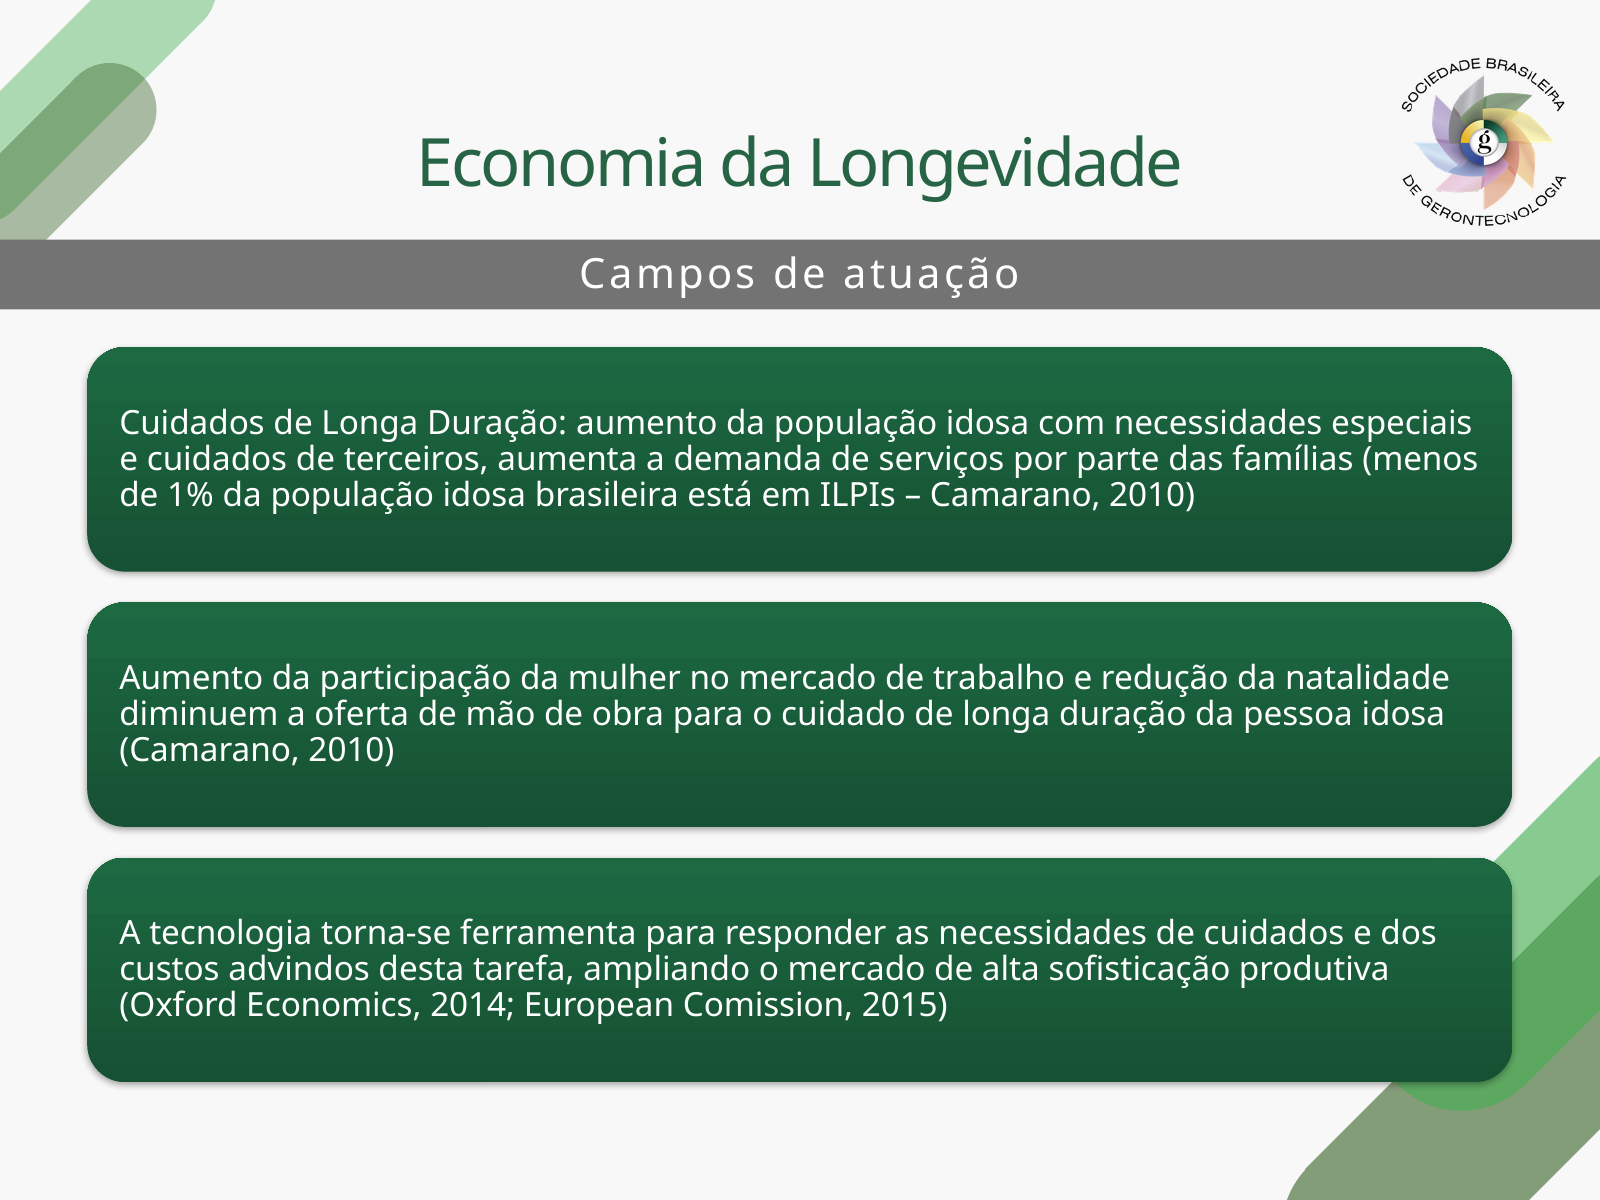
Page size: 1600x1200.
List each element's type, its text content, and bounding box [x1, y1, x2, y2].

title Economia da Longevidade [203, 87, 1397, 233]
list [87, 316, 1513, 1113]
picture [1387, 48, 1580, 239]
list Campos de atuação [0, 239, 1600, 310]
